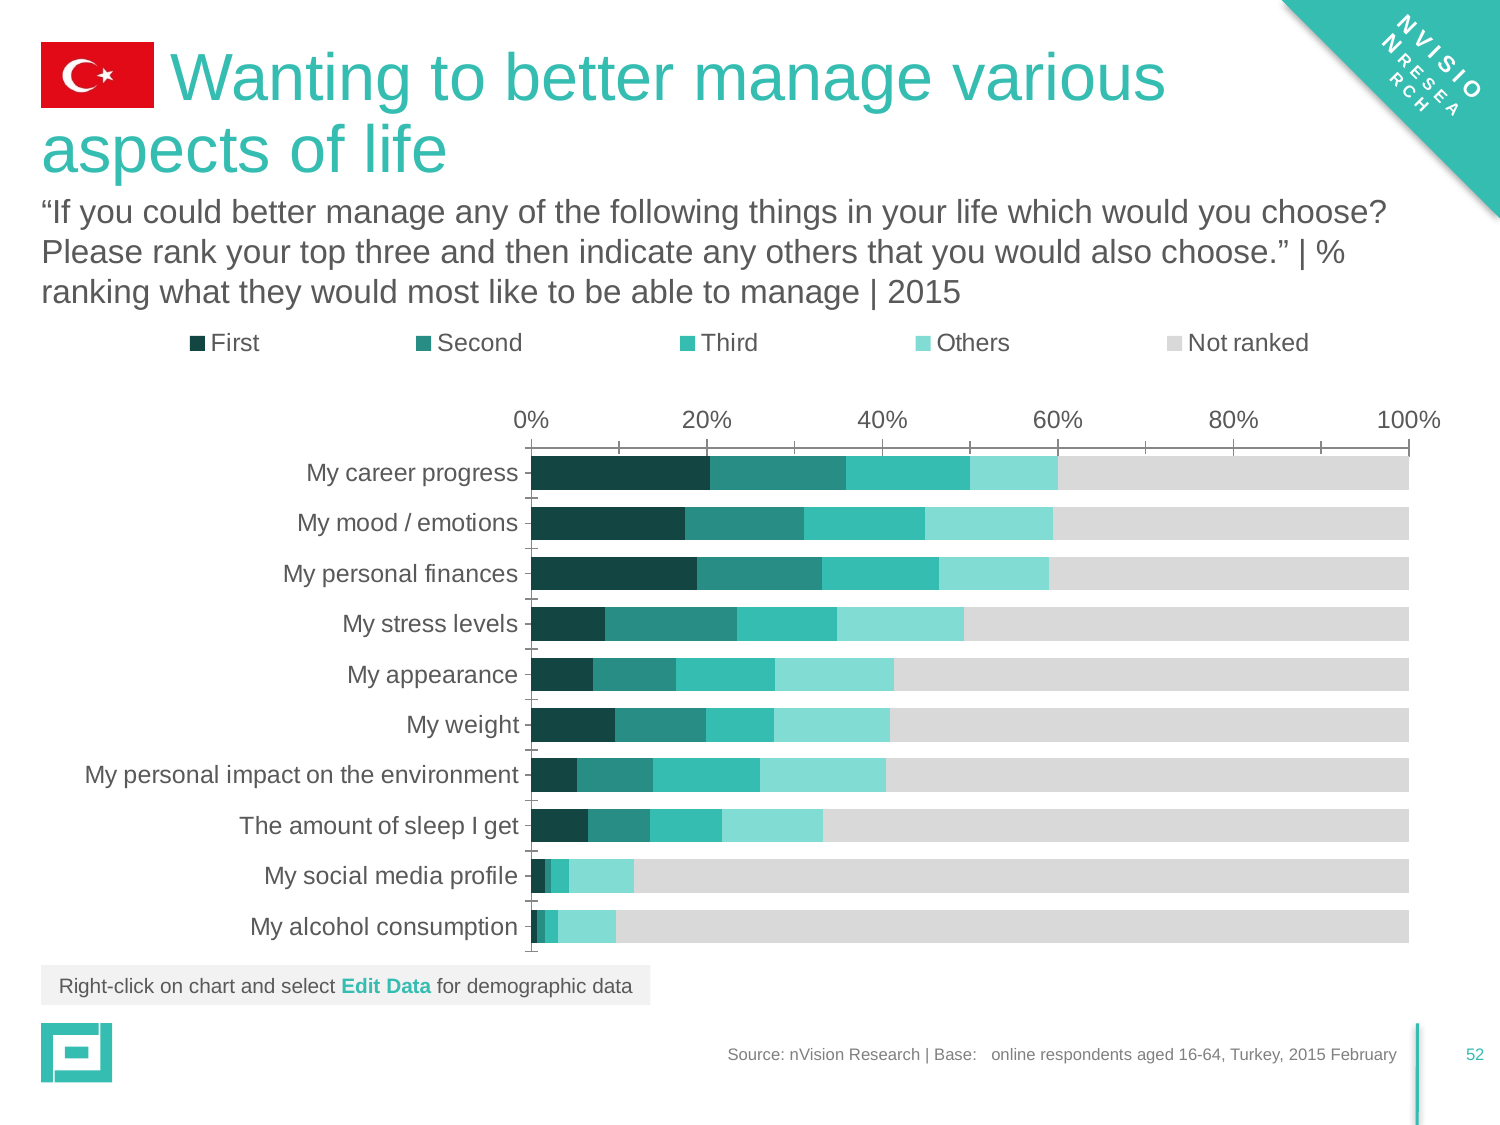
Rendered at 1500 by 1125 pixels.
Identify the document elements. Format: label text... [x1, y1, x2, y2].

picture [40, 42, 154, 108]
list “If you could better manage any of the following things in your life which would you choose? Please rank your top three and then indicate any others that you would also choose.” | % ranking what they would most like to be able to manage | 2015 [41, 190, 1459, 301]
title Wanting to better manage various aspects of life [151, 42, 1276, 116]
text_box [1281, 0, 1500, 219]
list Source: nVision Research | Base: online respondents aged 16-64, Turkey, 2015 February [112, 1039, 1414, 1072]
chart [40, 302, 1460, 965]
text_box Right-click on chart and select Edit Data for demographic data [41, 972, 651, 1005]
